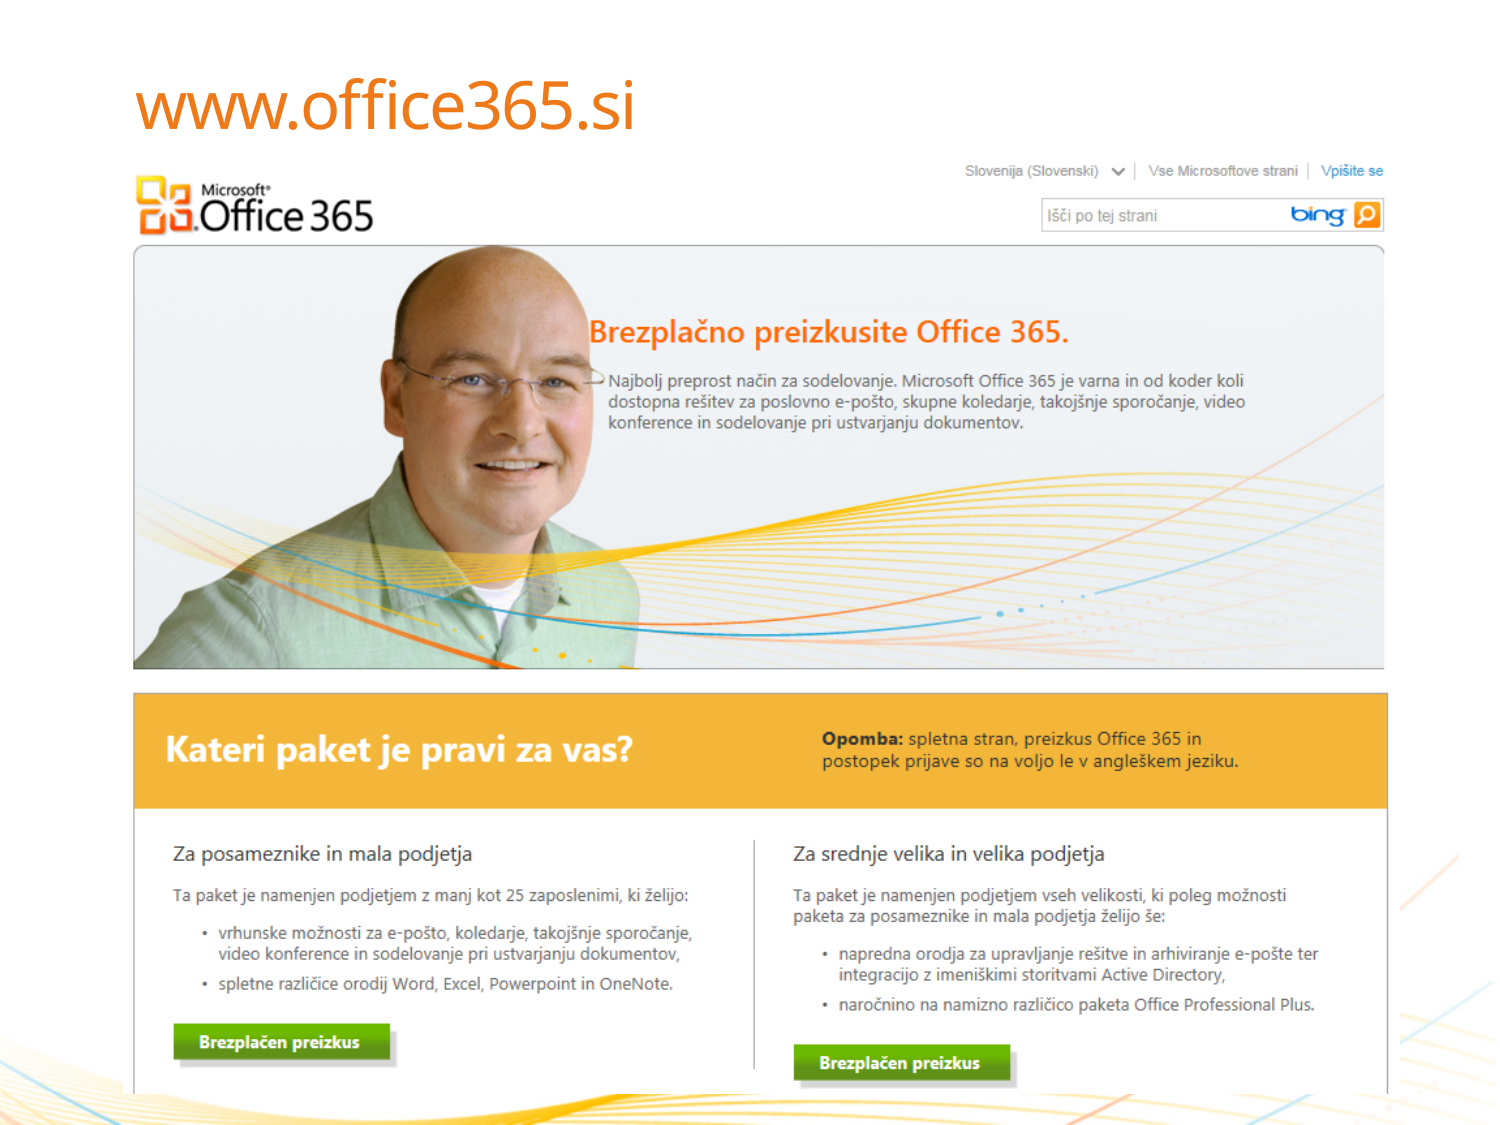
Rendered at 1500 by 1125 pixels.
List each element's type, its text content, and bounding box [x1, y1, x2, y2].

picture [0, 0, 1500, 1125]
title www.office365.si [135, 71, 1428, 145]
